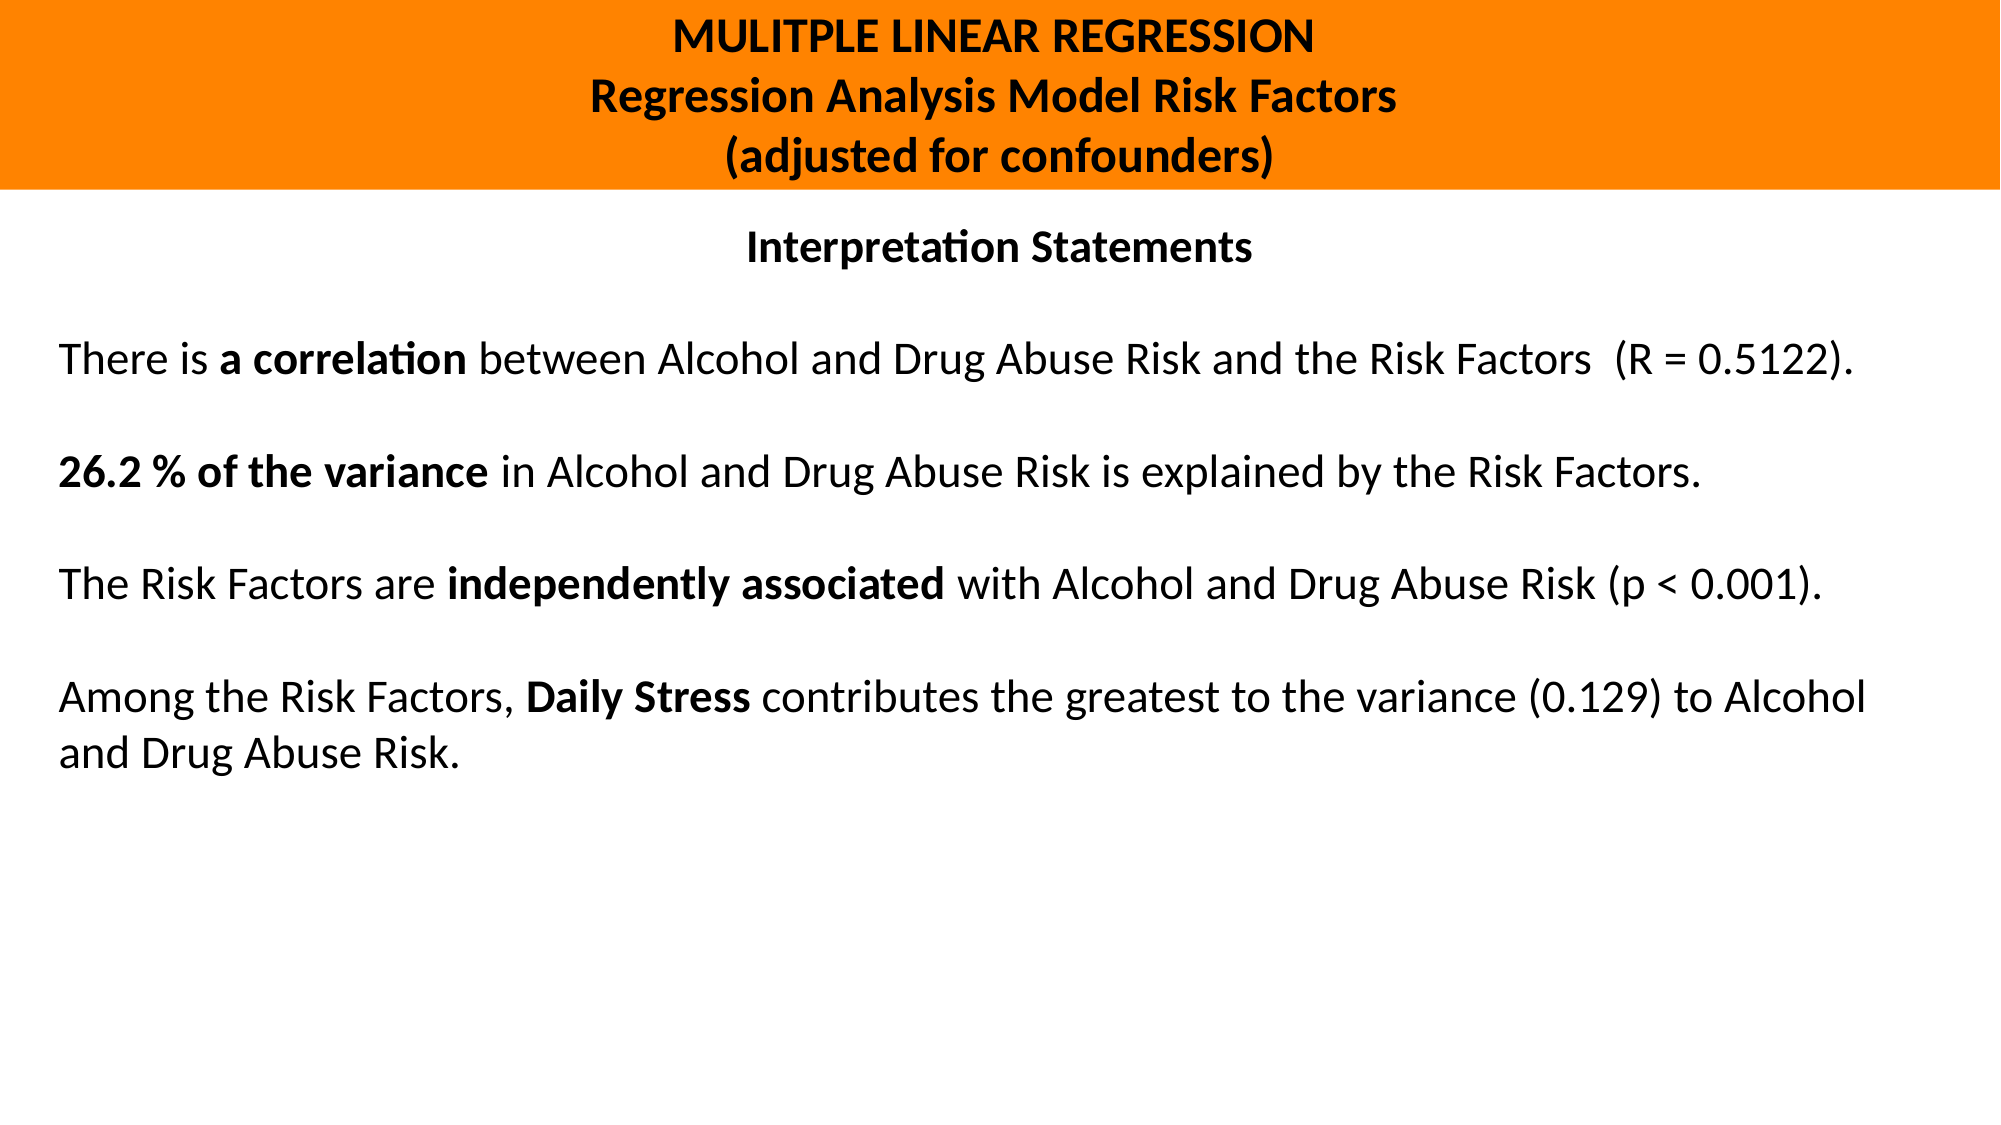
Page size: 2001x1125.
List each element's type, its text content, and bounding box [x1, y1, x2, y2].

text_box MULITPLE LINEAR REGRESSION Regression Analysis Model Risk Factors (adjusted for confounders) [0, 0, 2000, 190]
text_box Interpretation Statements There is a correlation between Alcohol and Drug Abuse Risk and the Risk Factors (R = 0.5122). 26.2 % of the variance in Alcohol and Drug Abuse Risk is explained by the Risk Factors. The Risk Factors are independently associated with Alcohol and Drug Abuse Risk (p < 0.001). Among the Risk Factors, Daily Stress contributes the greatest to the variance (0.129) to Alcohol and Drug Abuse Risk. [43, 208, 1957, 936]
